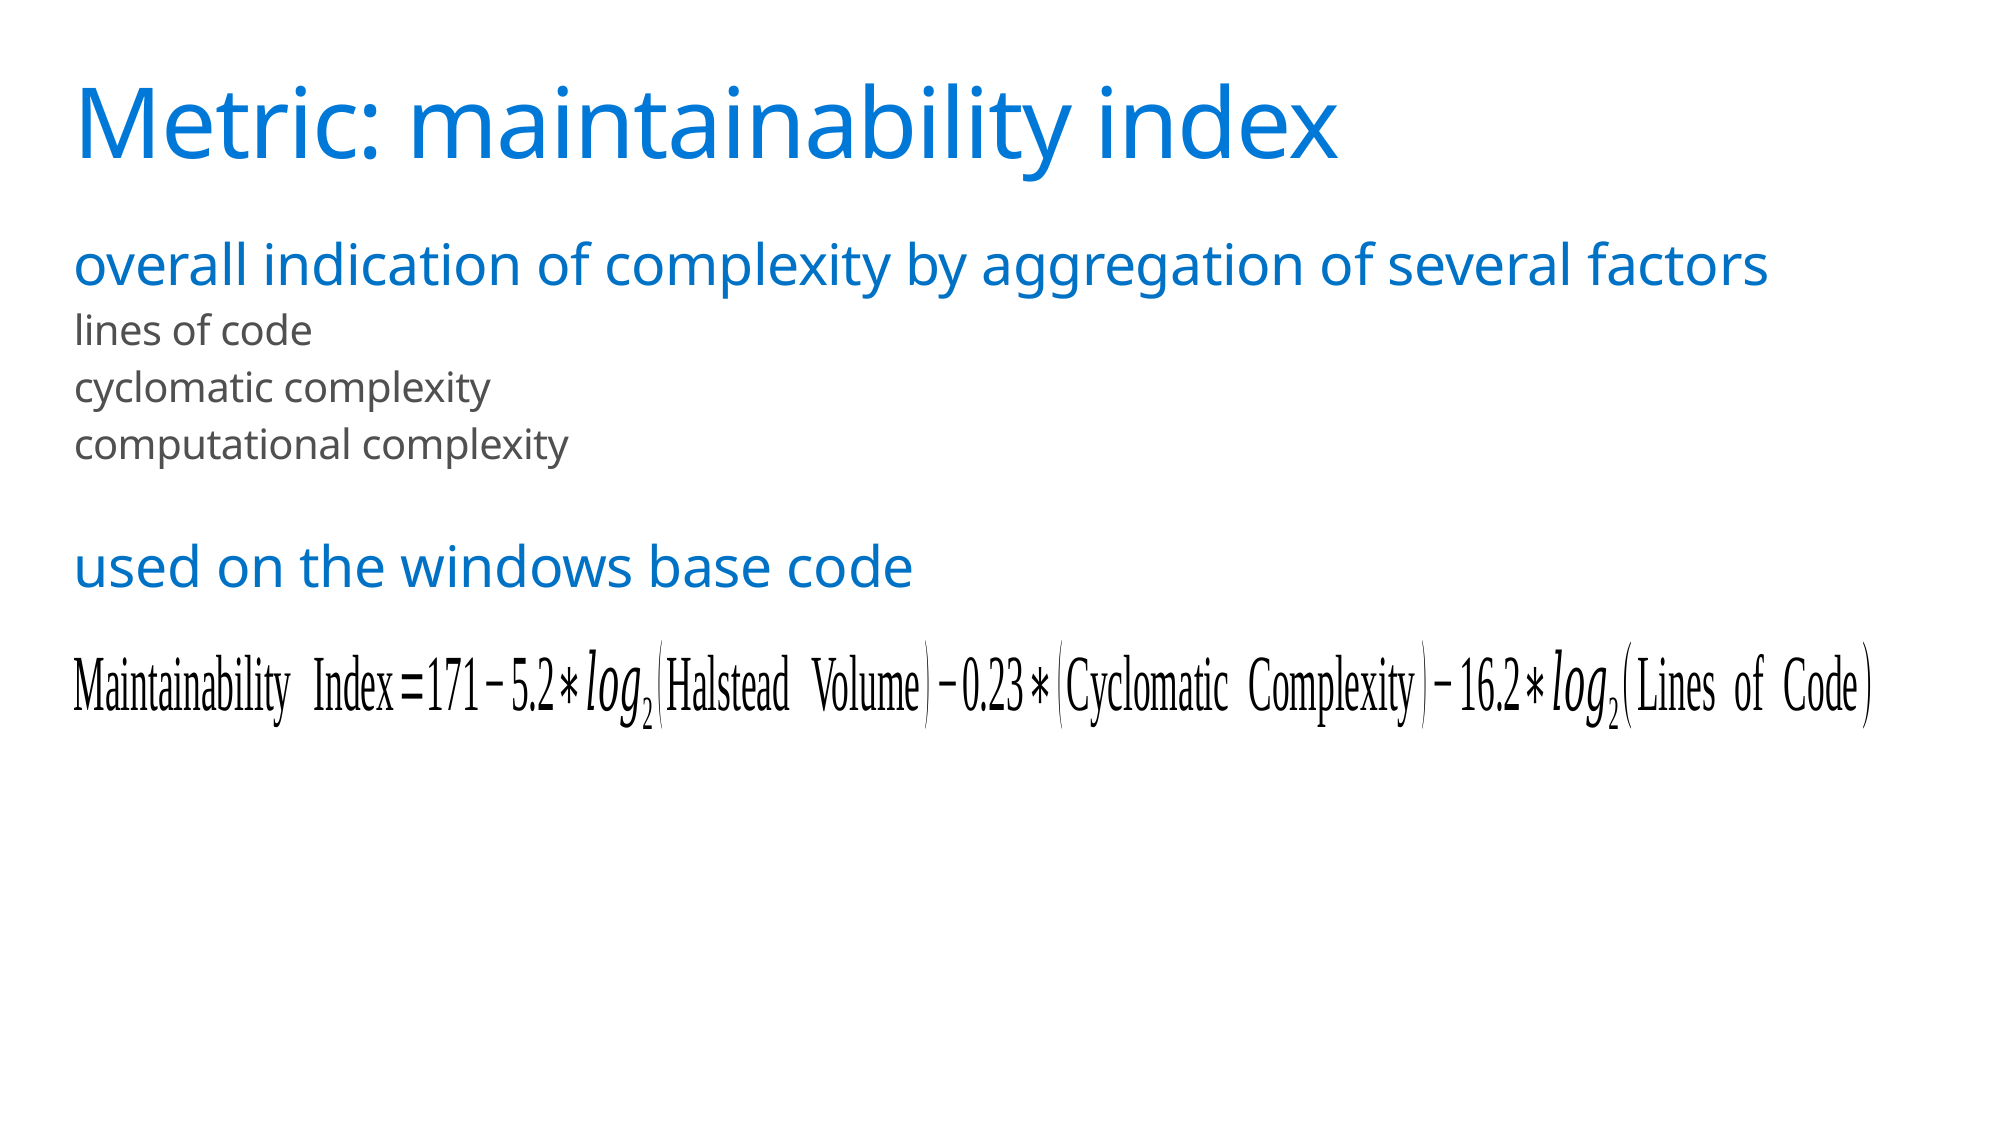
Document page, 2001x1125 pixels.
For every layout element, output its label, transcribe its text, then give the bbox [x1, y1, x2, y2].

list overall indication of complexity by aggregation of several factors lines of code cyclomatic complexity computational complexity used on the windows base code [58, 220, 1942, 621]
title Metric: maintainability index [58, 58, 1942, 206]
